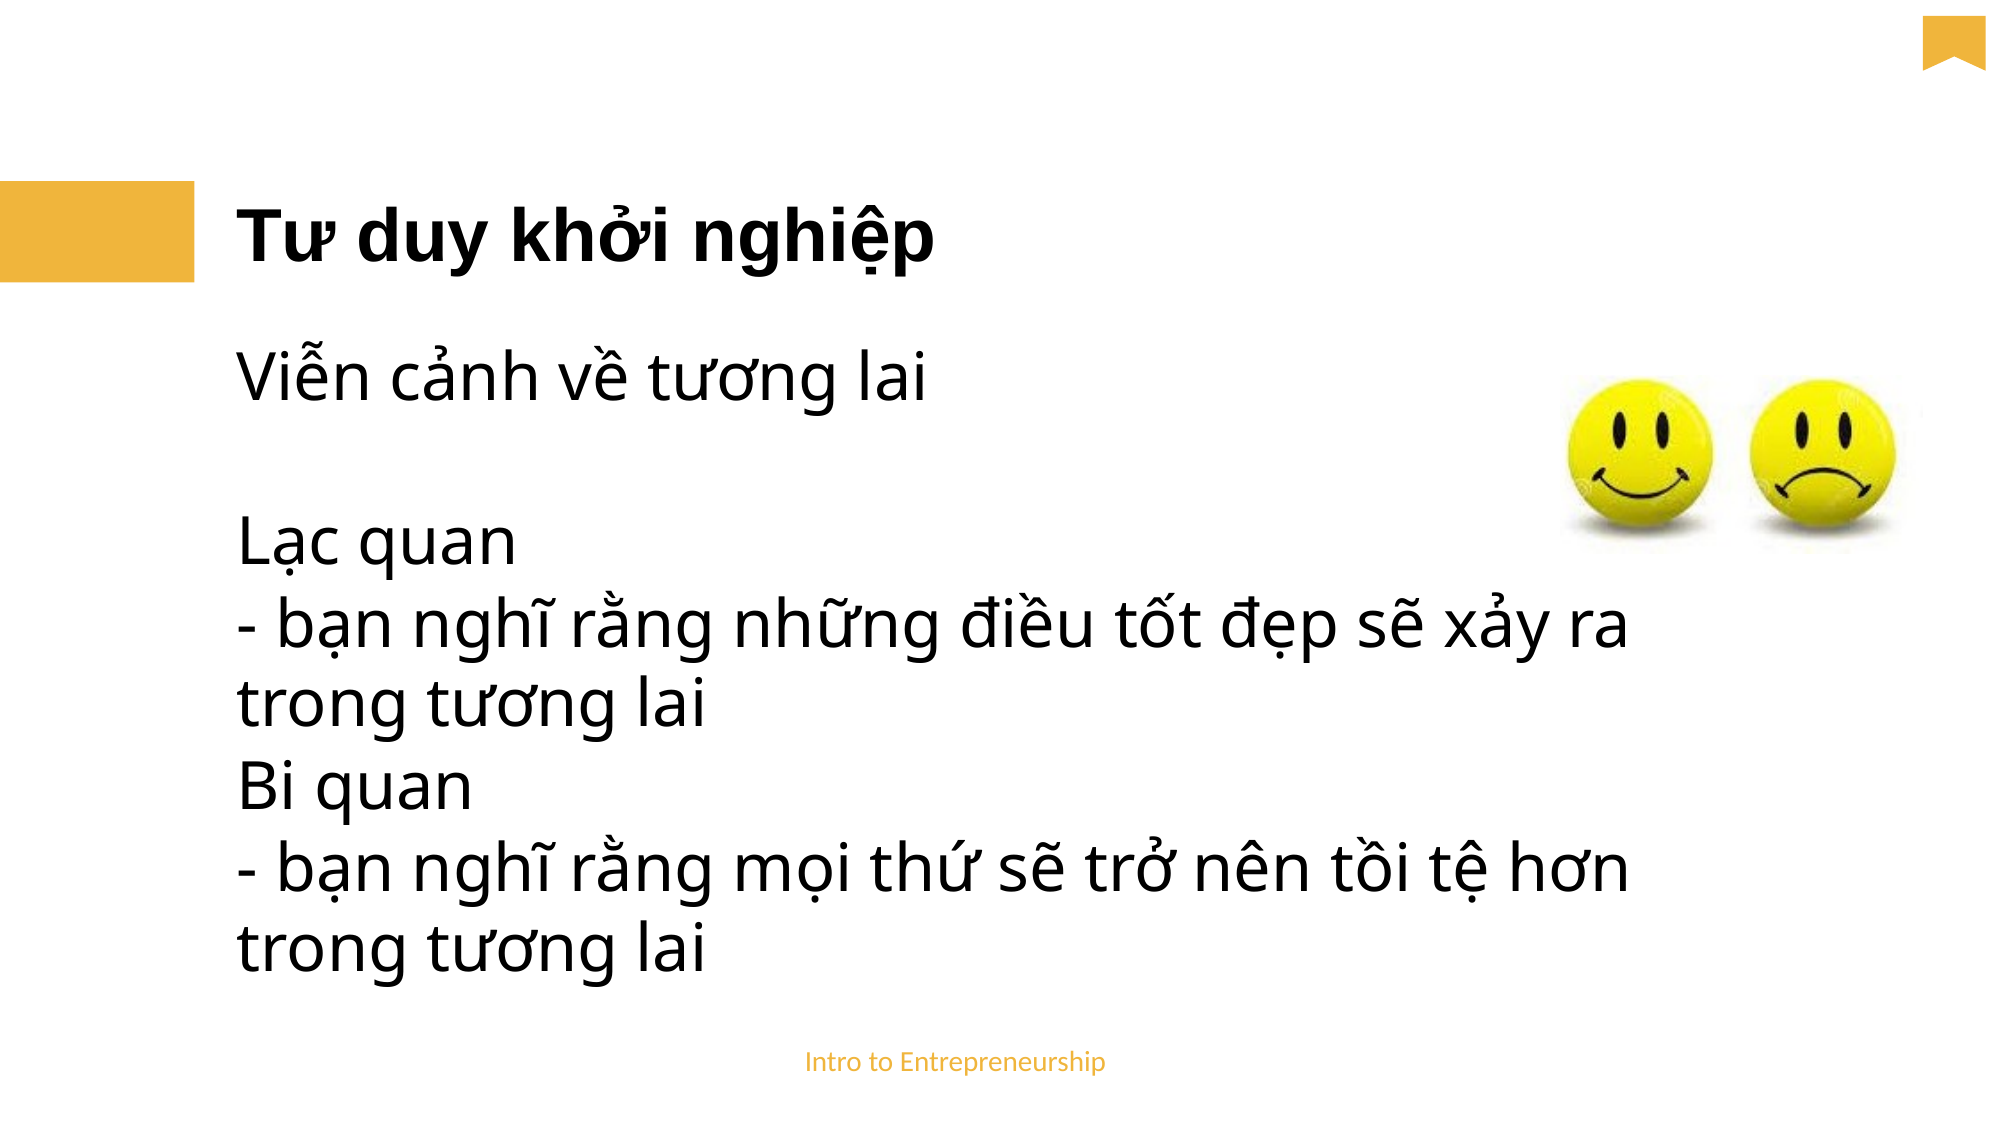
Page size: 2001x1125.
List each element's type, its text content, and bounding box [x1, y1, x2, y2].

text_box Viễn cảnh về tương lai Lạc quan - bạn nghĩ rằng những điều tốt đẹp sẽ xảy ra trong tương lai Bi quan - bạn nghĩ rằng mọi thứ sẽ trở nên tồi tệ hơn trong tương lai [234, 331, 1660, 985]
text_box [0, 181, 195, 283]
text_box Intro to Entrepreneurship [789, 1034, 1790, 1085]
text_box [1922, 15, 1986, 71]
picture [1560, 375, 1923, 554]
text_box Tư duy khởi nghiệp [234, 184, 1560, 277]
